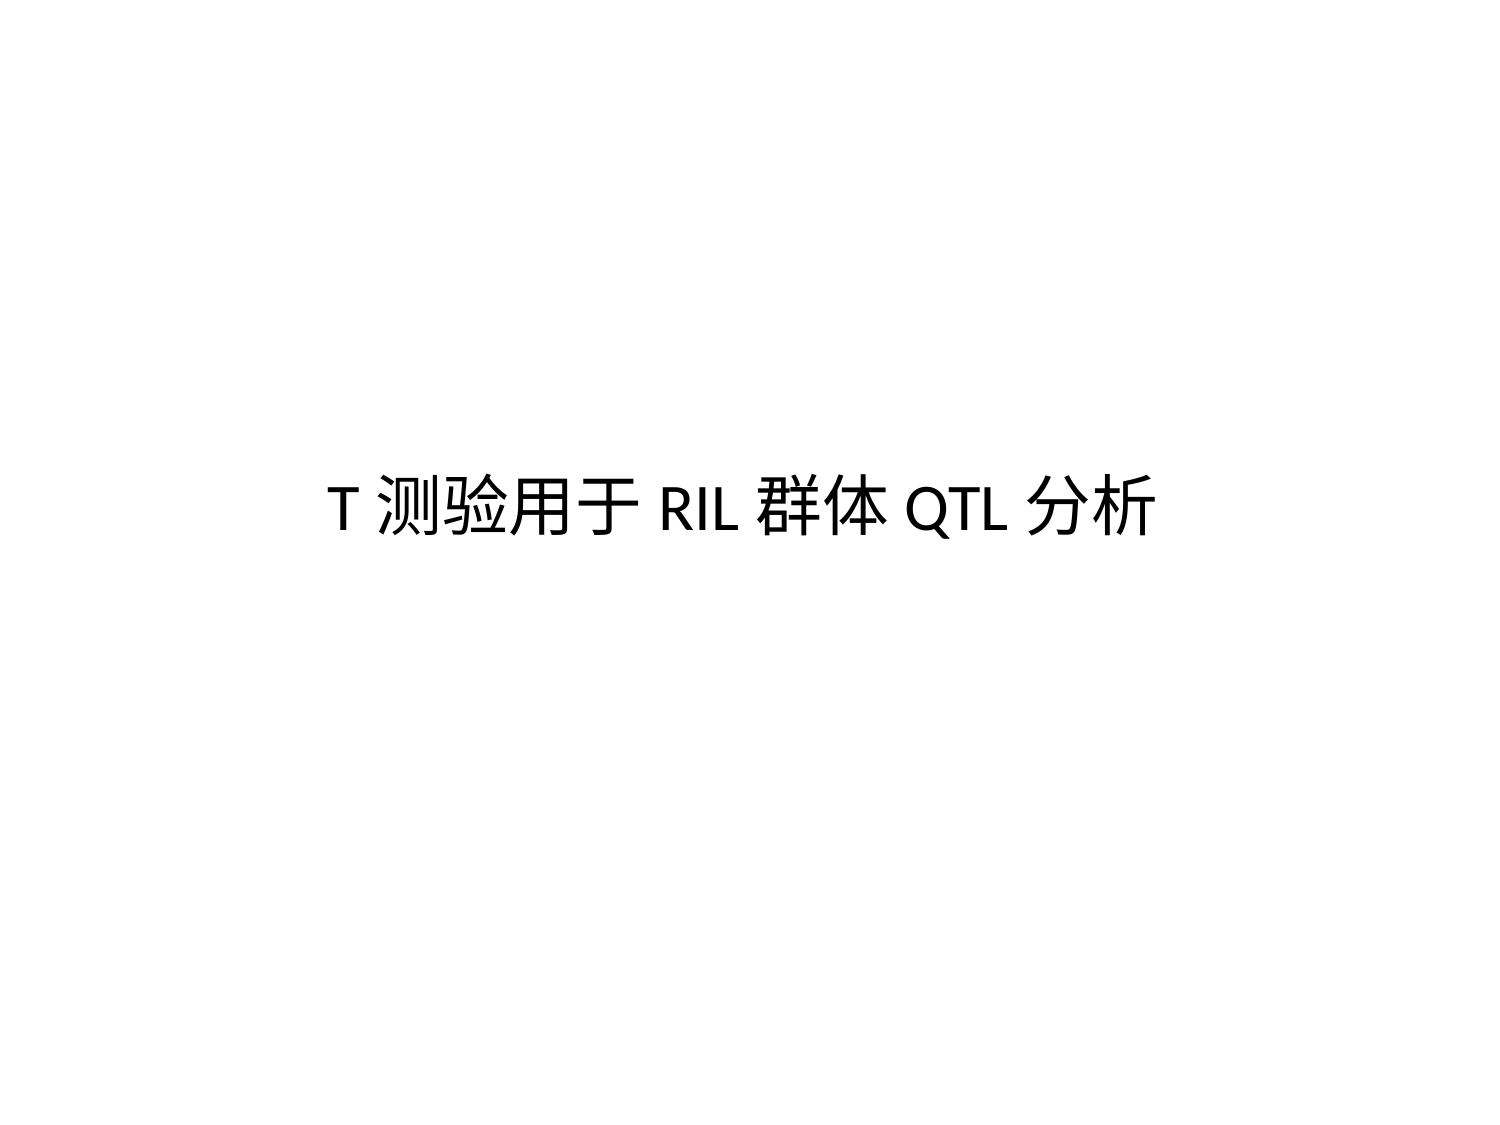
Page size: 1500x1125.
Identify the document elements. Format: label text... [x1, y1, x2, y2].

text_box T测验用于RIL群体QTL分析 [312, 456, 1174, 551]
